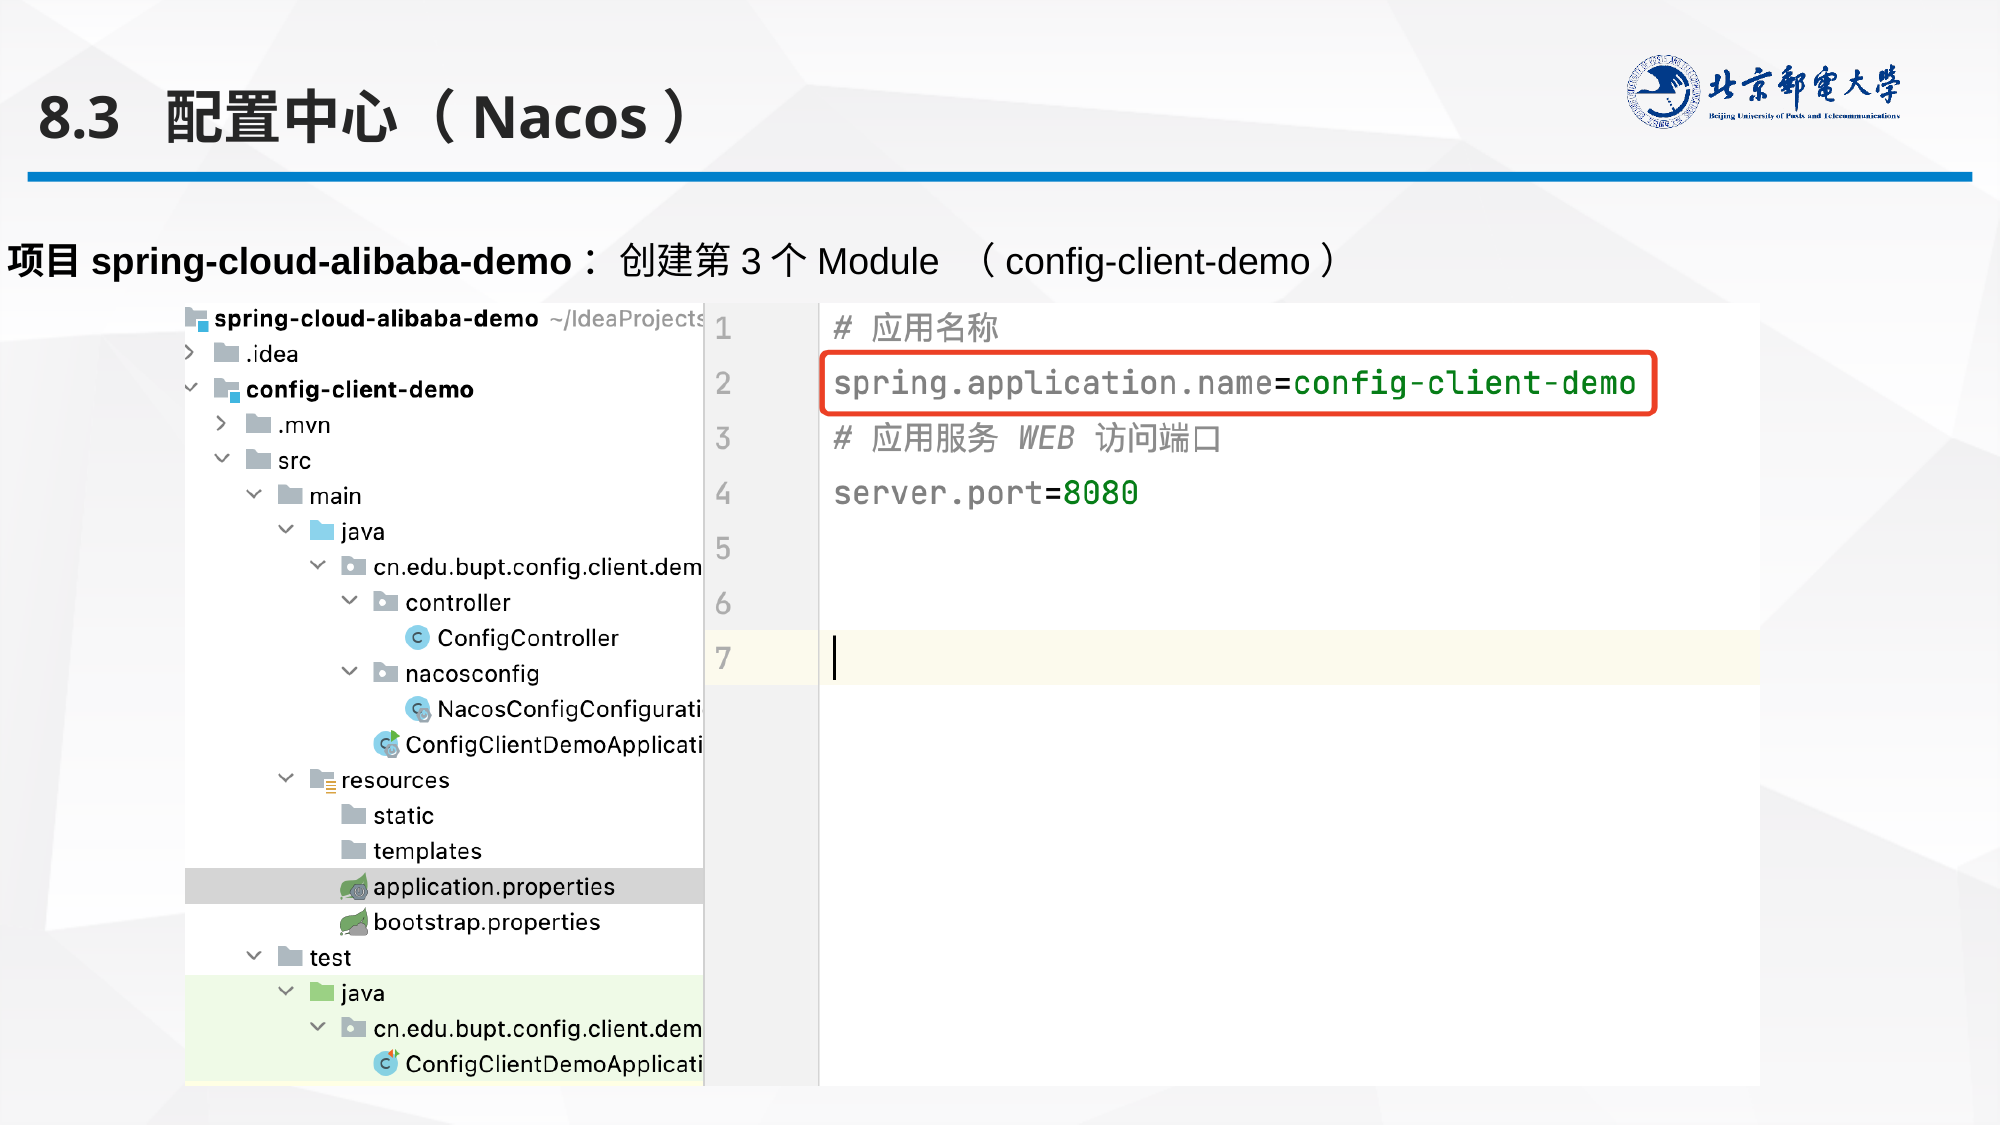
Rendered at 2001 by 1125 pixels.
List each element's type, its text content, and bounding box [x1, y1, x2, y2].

text_box [26, 171, 1973, 183]
picture [0, 0, 2000, 1125]
text_box 项目spring-cloud-alibaba-demo：创建第3个Module （config-client-demo） [0, 229, 1373, 290]
text_box 8.3 配置中心（Nacos） [23, 73, 1083, 158]
